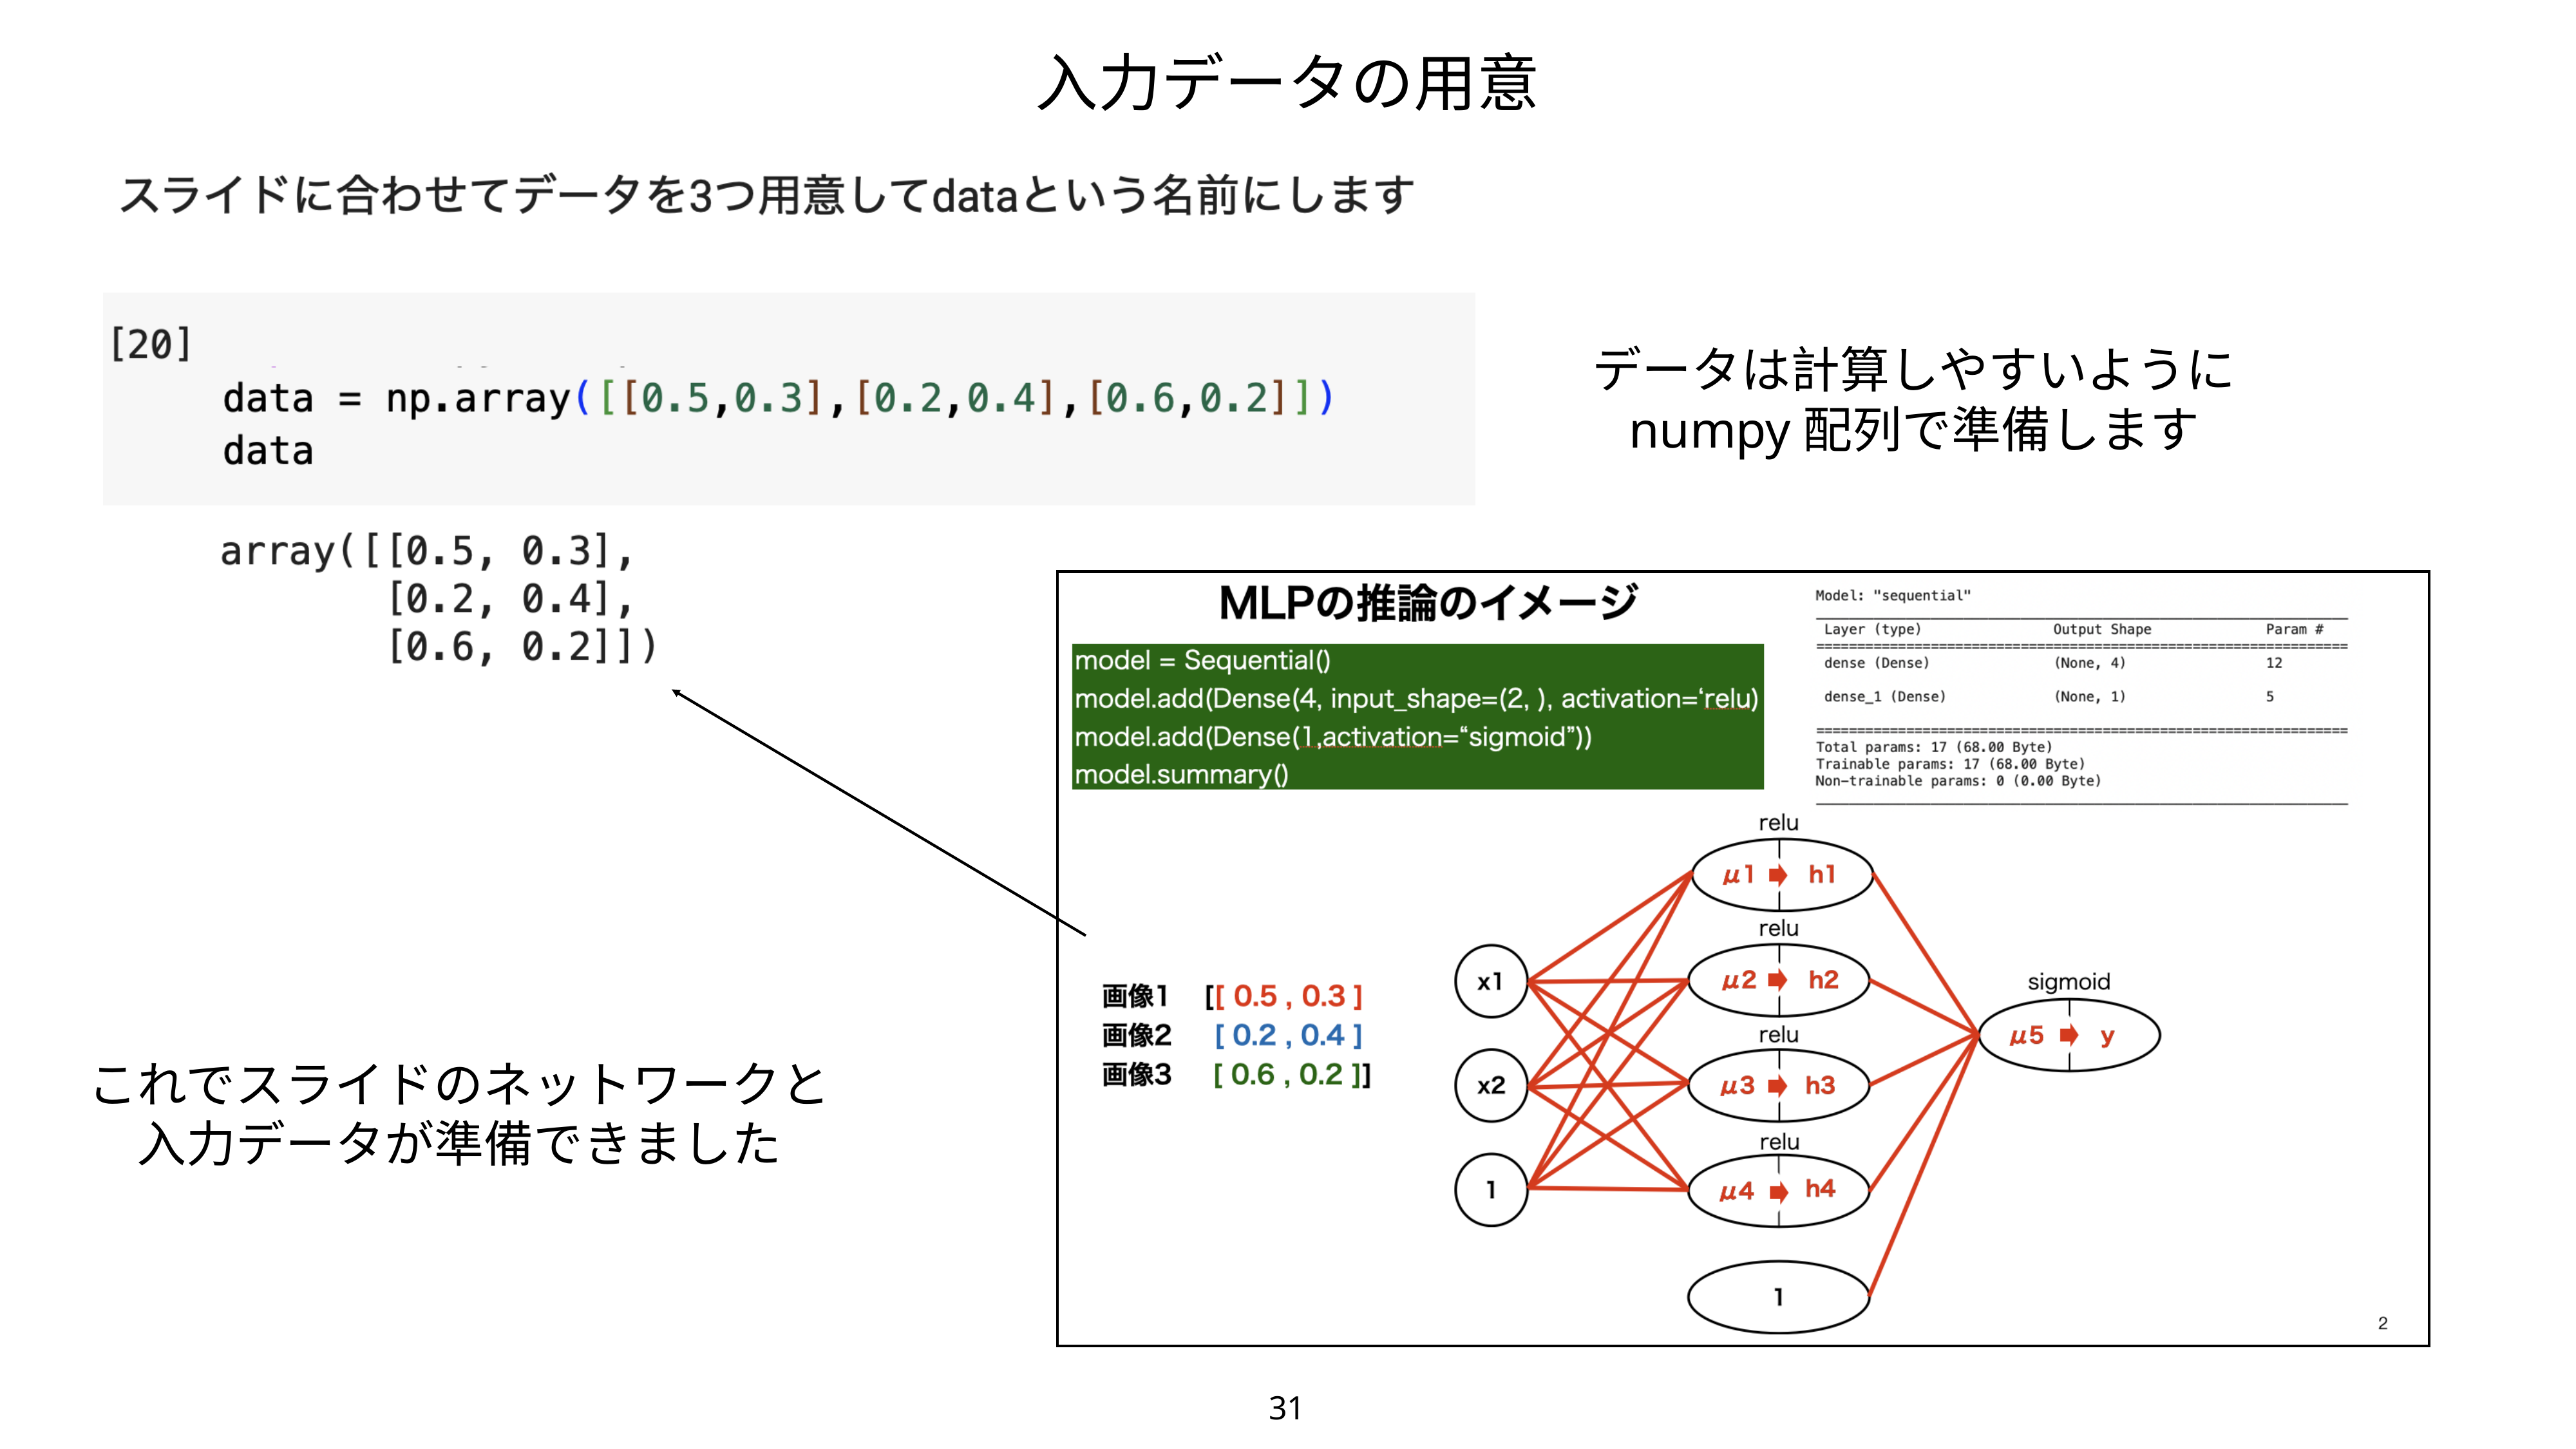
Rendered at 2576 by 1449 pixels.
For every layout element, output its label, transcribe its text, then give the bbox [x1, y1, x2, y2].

picture [103, 147, 2429, 1345]
text_box データは計算しやすいように numpy配列で準備します [1587, 333, 2242, 464]
text_box 入力データの用意 [1030, 37, 1546, 124]
text_box これでスライドのネットワークと 入力データが準備できました [82, 1047, 836, 1178]
slide_number 31 [1263, 1381, 1312, 1431]
